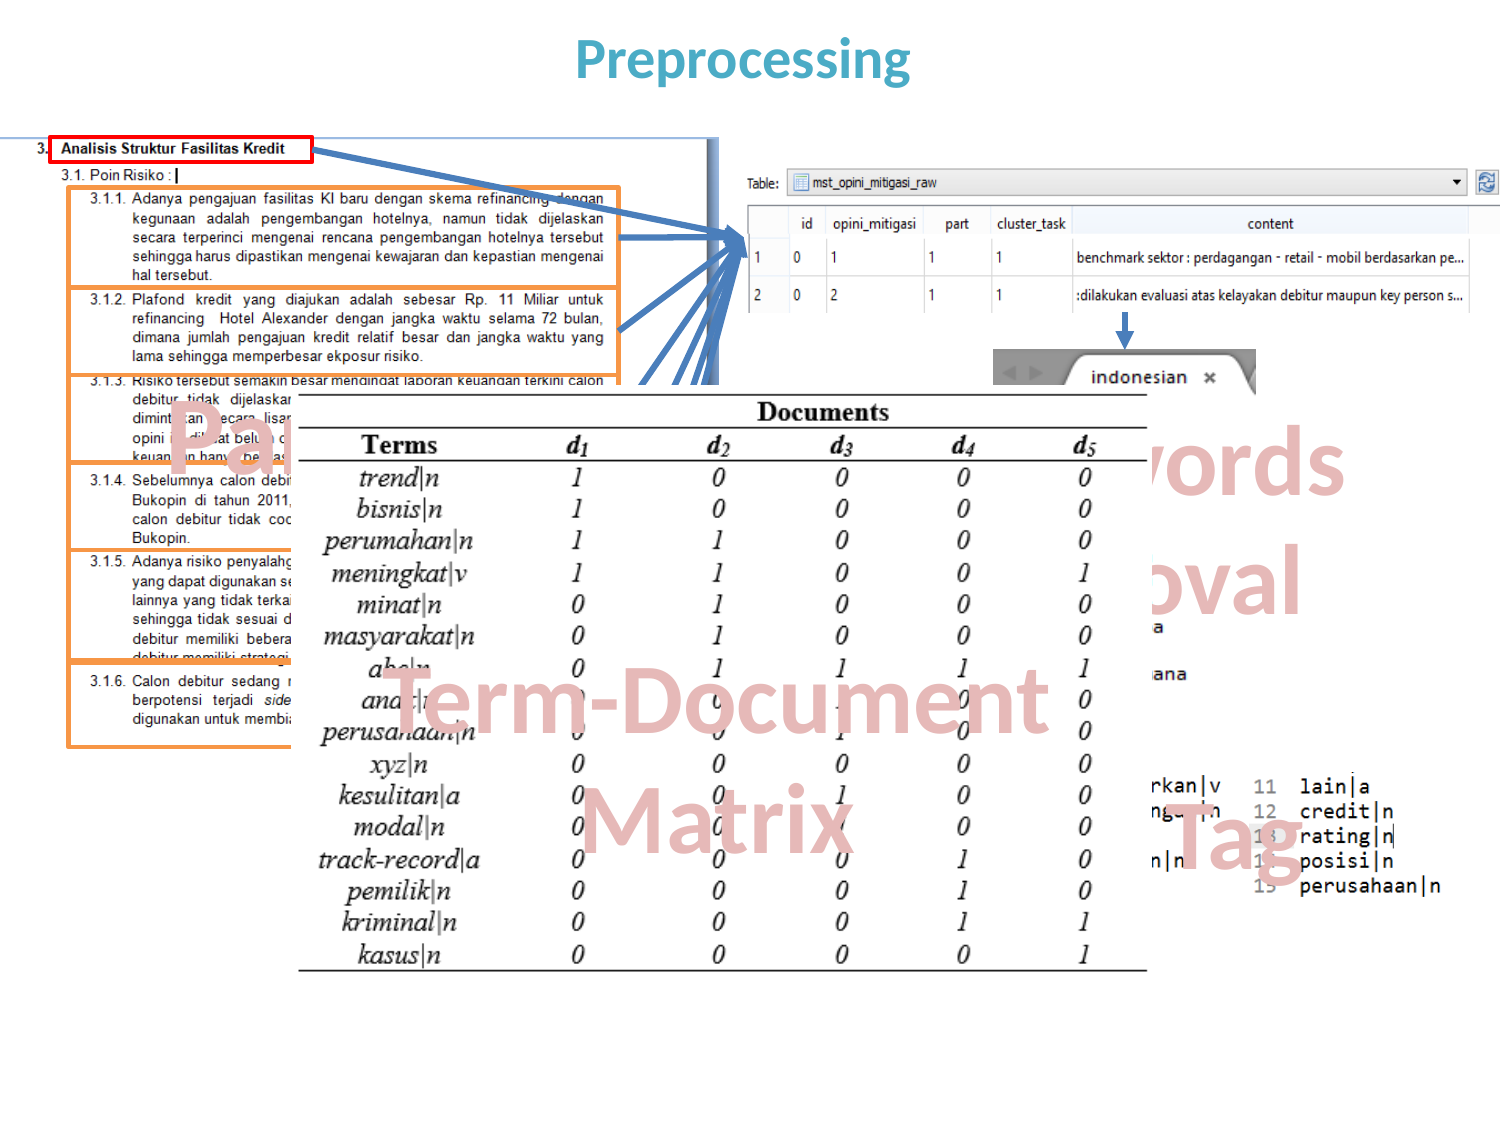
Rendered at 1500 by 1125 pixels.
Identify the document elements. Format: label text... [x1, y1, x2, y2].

text_box Stopwords Removal [1260, 387, 1362, 643]
picture [744, 161, 1500, 313]
picture [0, 137, 1257, 978]
text_box Preprocessing [560, 12, 927, 98]
text_box POS Tag [1157, 761, 1320, 897]
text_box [312, 149, 744, 238]
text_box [618, 243, 744, 383]
text_box [66, 744, 286, 749]
picture [1249, 772, 1453, 898]
